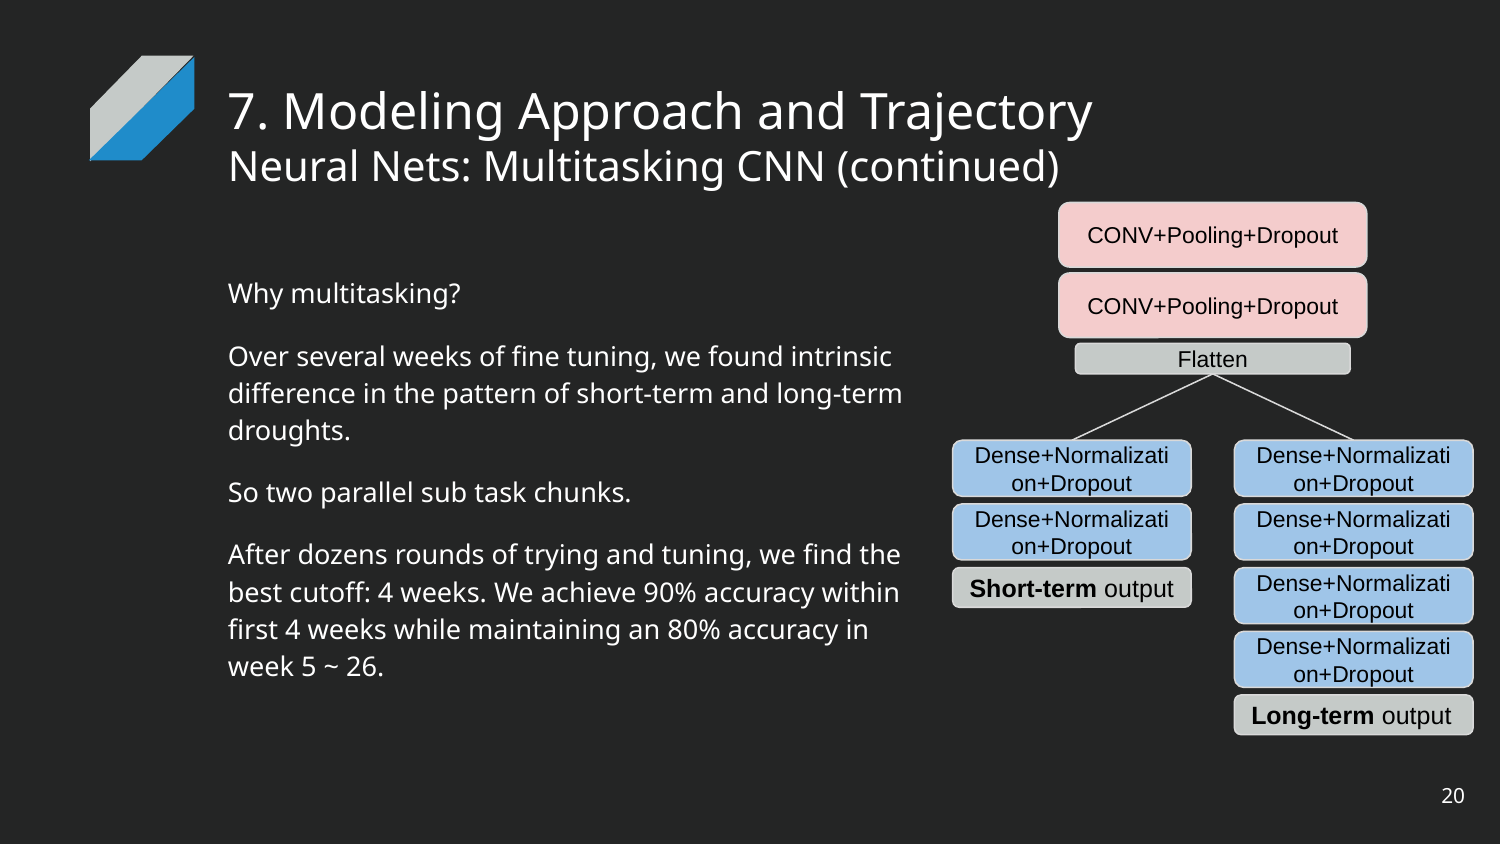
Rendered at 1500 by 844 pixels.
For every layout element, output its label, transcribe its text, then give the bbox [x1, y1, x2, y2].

text_box Dense+Normalization+Dropout [1234, 503, 1474, 560]
text_box Short-term output [952, 567, 1192, 608]
list Why multitasking? Over several weeks of fine tuning, we found intrinsic difference in the pattern of short-term and long-term droughts. So two parallel sub task chunks. After dozens rounds of trying and tuning, we find the best cutoff: 4 weeks. We achieve 90% accuracy within first 4 weeks while maintaining an 80% accuracy in week 5 ~ 26. [212, 257, 939, 735]
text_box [1071, 373, 1211, 441]
text_box Dense+Normalization+Dropout [952, 440, 1192, 497]
title 7. Modeling Approach and Trajectory Neural Nets: Multitasking CNN (continued) [212, 64, 1368, 215]
text_box Dense+Normalization+Dropout [1234, 631, 1474, 688]
text_box Flatten [1075, 343, 1351, 372]
slide_number ‹#› [1389, 764, 1480, 830]
text_box Dense+Normalization+Dropout [1234, 567, 1474, 624]
text_box CONV+Pooling+Dropout [1058, 272, 1367, 338]
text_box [1212, 373, 1354, 441]
text_box CONV+Pooling+Dropout [1058, 202, 1367, 268]
text_box Long-term output [1234, 694, 1474, 735]
text_box Dense+Normalization+Dropout [1234, 440, 1474, 497]
text_box Dense+Normalization+Dropout [952, 503, 1192, 560]
